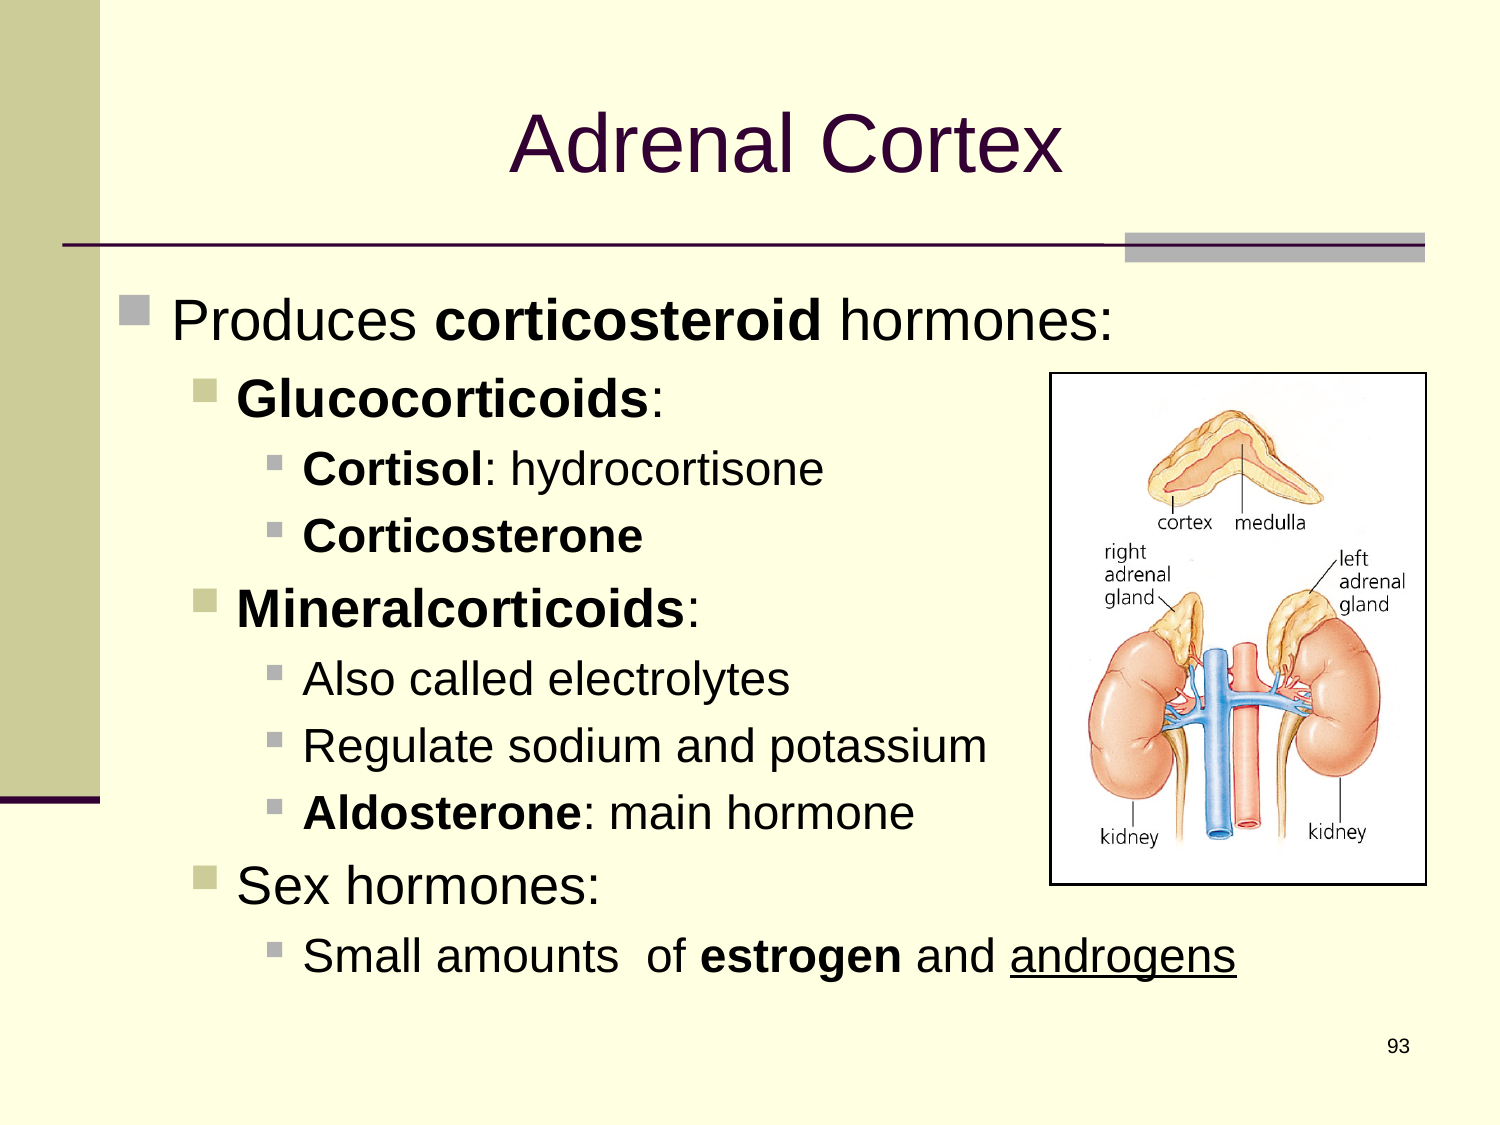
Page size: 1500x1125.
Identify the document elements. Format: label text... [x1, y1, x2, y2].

slide_number 93 [1112, 1024, 1426, 1101]
picture [1051, 374, 1426, 884]
list Produces corticosteroid hormones: Glucocorticoids: Cortisol: hydrocortisone Corticosterone Mineralcorticoids: Also called electrolytes Regulate sodium and potassium Aldosterone: main hormone Sex hormones: Small amounts of estrogen and androgens [99, 275, 1375, 1019]
title Adrenal Cortex [150, 45, 1425, 234]
